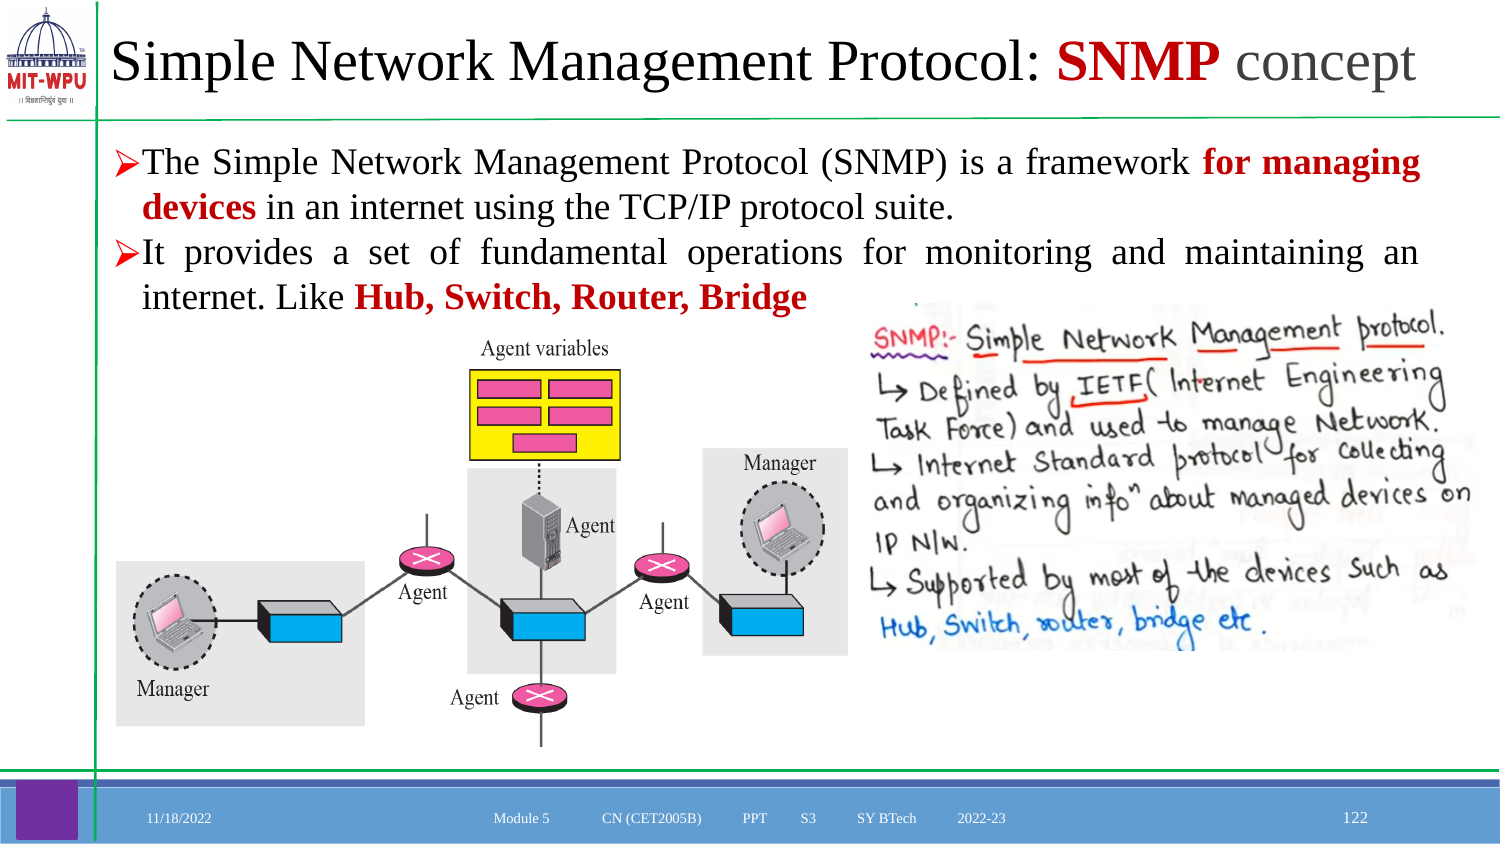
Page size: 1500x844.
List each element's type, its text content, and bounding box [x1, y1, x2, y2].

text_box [94, 780, 98, 842]
picture [6, 7, 96, 106]
footer Module 5 CN (CET2005B) PPT S3 SY BTech 2022-23 [453, 794, 1047, 840]
picture [866, 303, 1480, 651]
title Simple Network Management Protocol: SNMP concept [102, 23, 1432, 102]
slide_number ‹#› [1218, 794, 1380, 840]
text_box The Simple Network Management Protocol (SNMP) is a framework for managing devices in an internet using the TCP/IP protocol suite. It provides a set of fundamental operations for monitoring and maintaining an internet. Like Hub, Switch, Router, Bridge [102, 131, 1432, 323]
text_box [6, 116, 89, 121]
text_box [94, 111, 98, 770]
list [115, 335, 848, 747]
text_box [17, 782, 76, 839]
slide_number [135, 794, 440, 840]
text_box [102, 116, 1500, 121]
